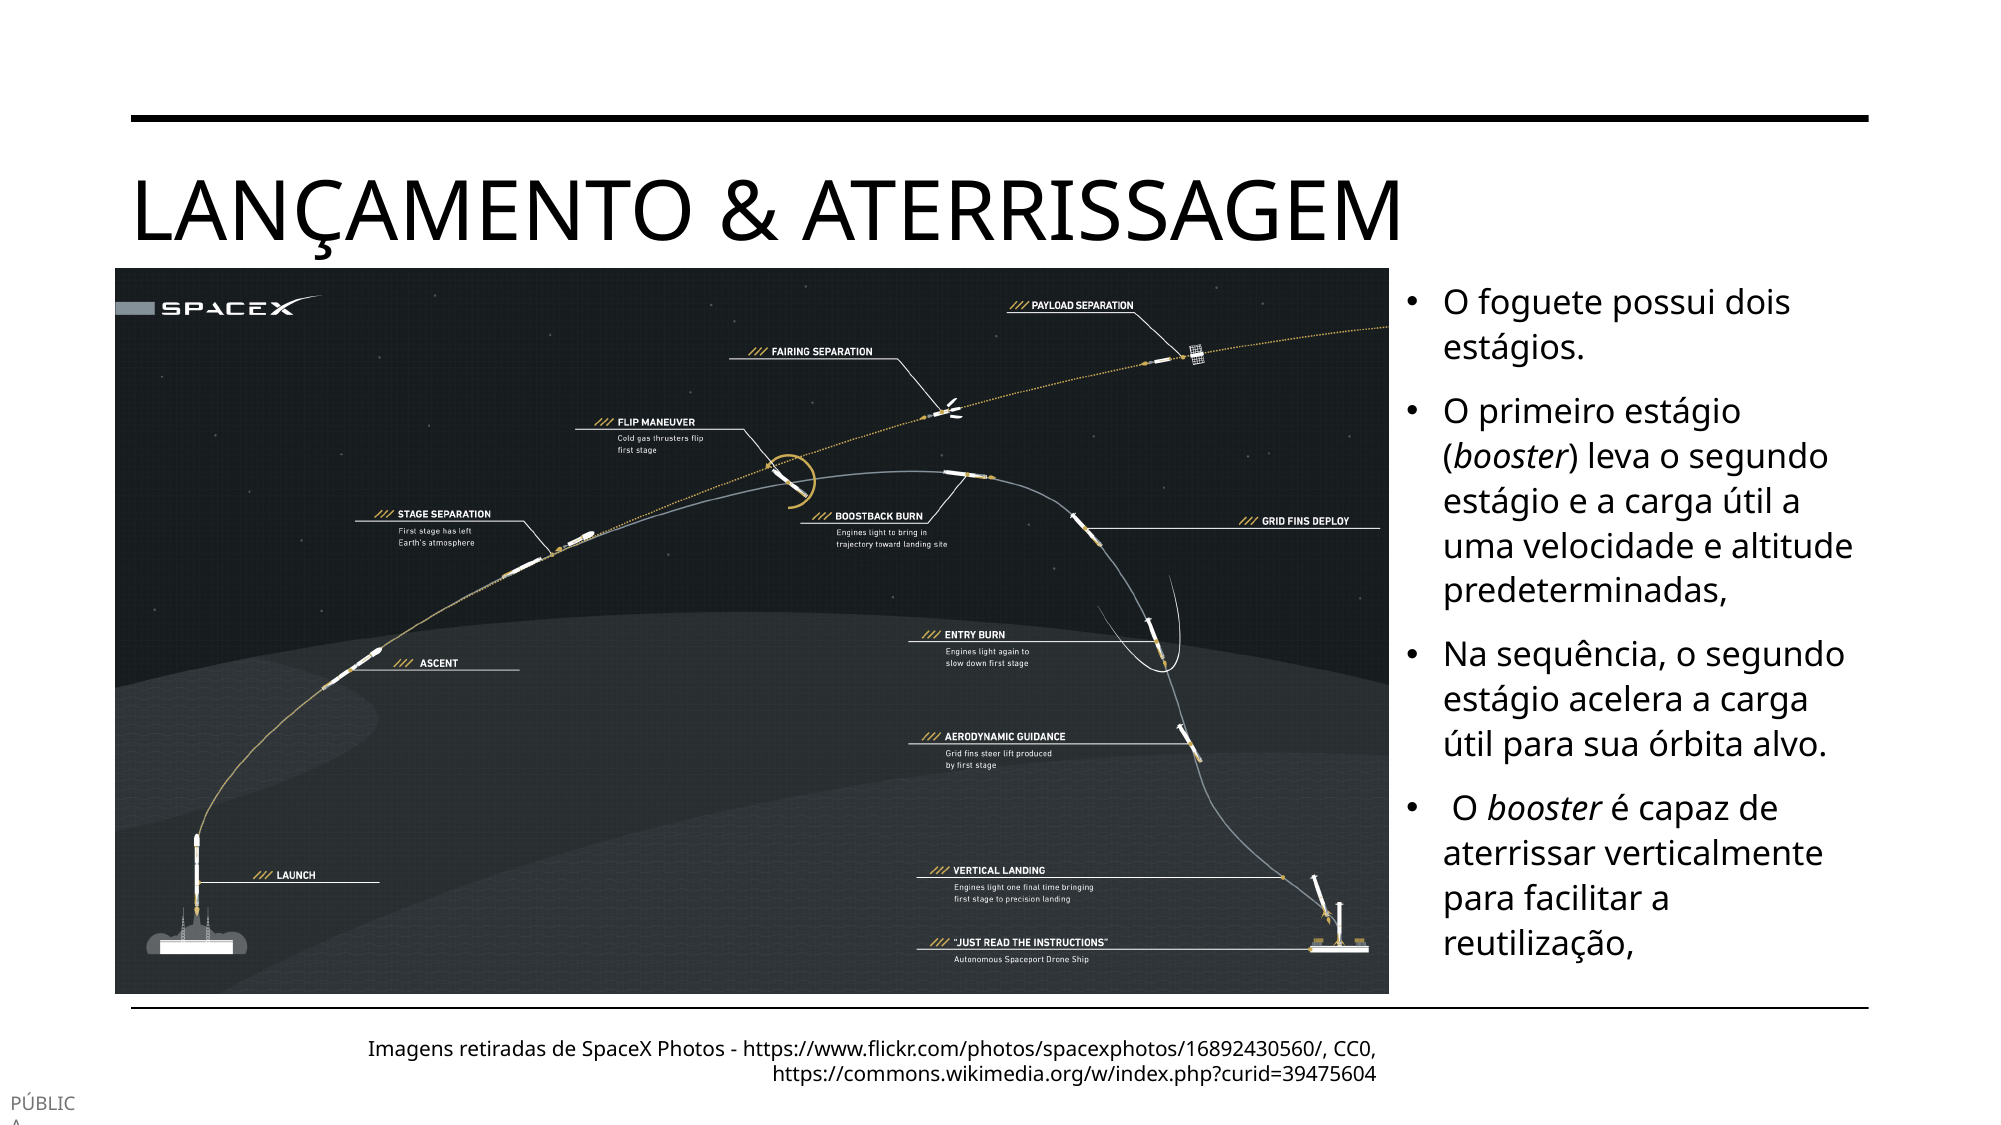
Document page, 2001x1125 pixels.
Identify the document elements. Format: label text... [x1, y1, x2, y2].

title LANÇAMENTO & ATERRISSAGEM [115, 149, 1869, 281]
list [115, 268, 1389, 994]
list O foguete possui dois estágios. O primeiro estágio (booster) leva o segundo estágio e a carga útil a uma velocidade e altitude predeterminadas, Na sequência, o segundo estágio acelera a carga útil para sua órbita alvo. O booster é capaz de aterrissar verticalmente para facilitar a reutilização, [1391, 268, 1870, 994]
text_box Imagens retiradas de SpaceX Photos - https://www.flickr.com/photos/spacexphotos/16892430560/, CC0, https://commons.wikimedia.org/w/index.php?curid=39475604 [117, 1028, 1392, 1094]
